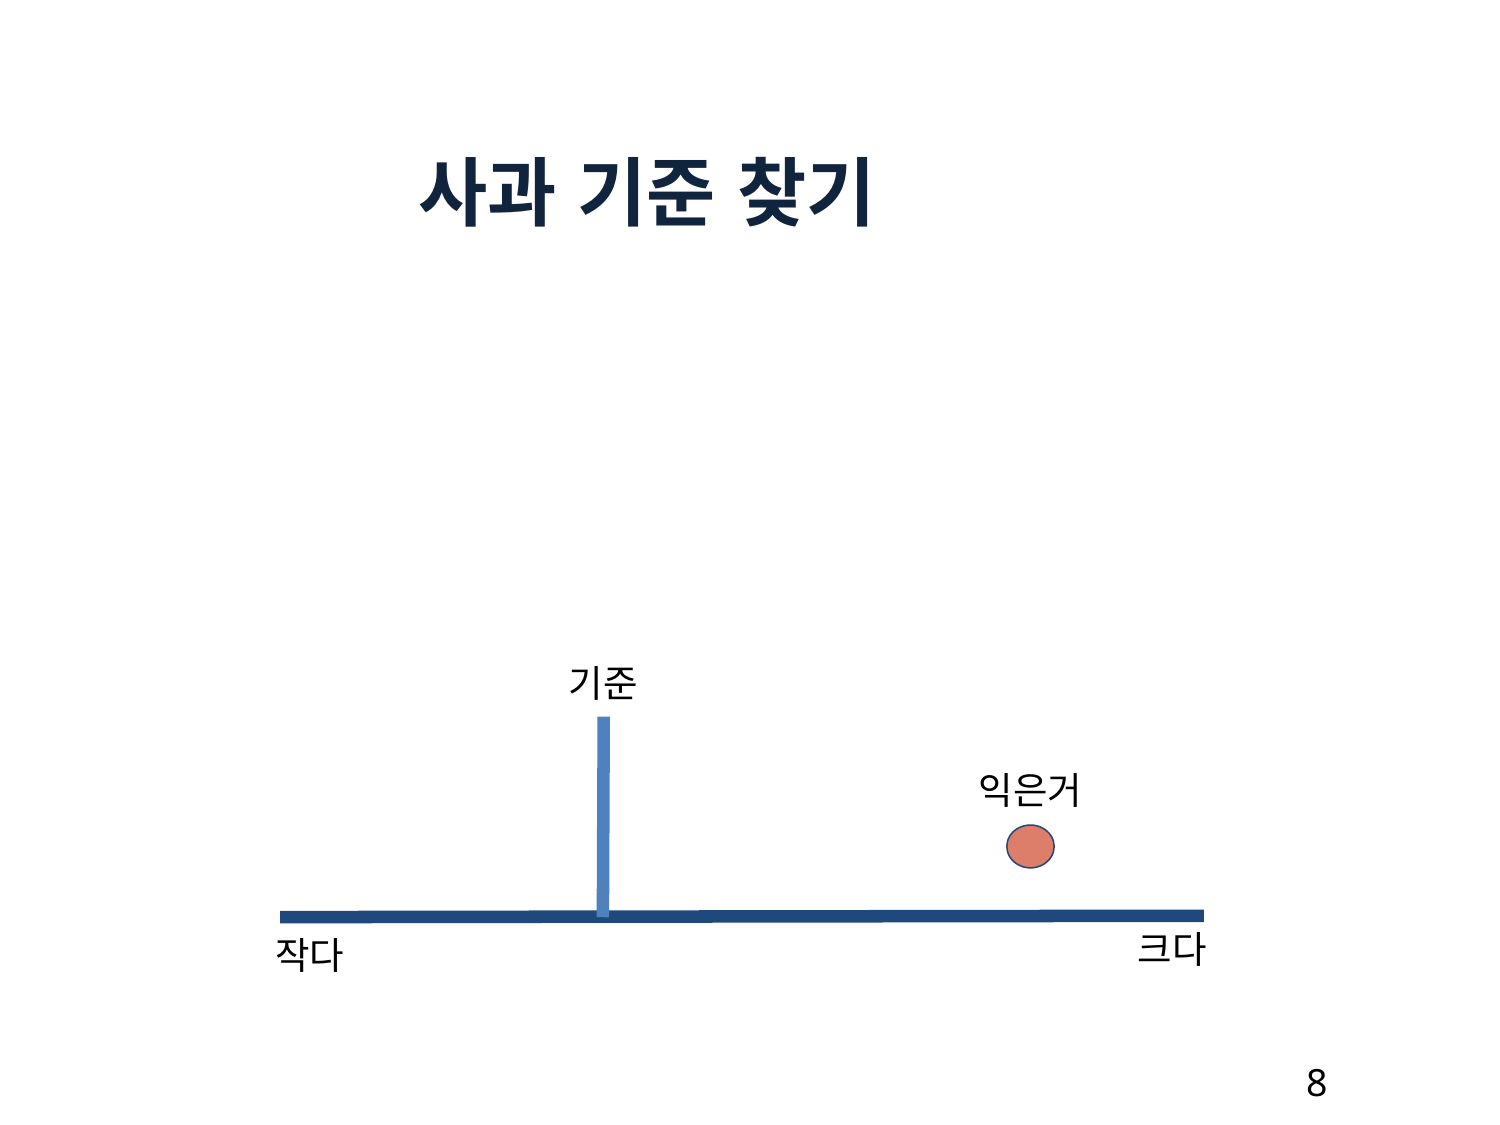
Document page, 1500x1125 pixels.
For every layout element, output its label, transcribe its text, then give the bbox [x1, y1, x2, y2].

title 사과 기준 찾기 [0, 137, 1294, 244]
text_box 크다 [1122, 910, 1246, 969]
text_box 익은거 [963, 751, 1134, 810]
text_box [1122, 918, 1205, 924]
text_box [1006, 825, 1055, 868]
text_box 작다 [260, 917, 384, 976]
text_box 26 [279, 918, 384, 924]
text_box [541, 644, 665, 918]
